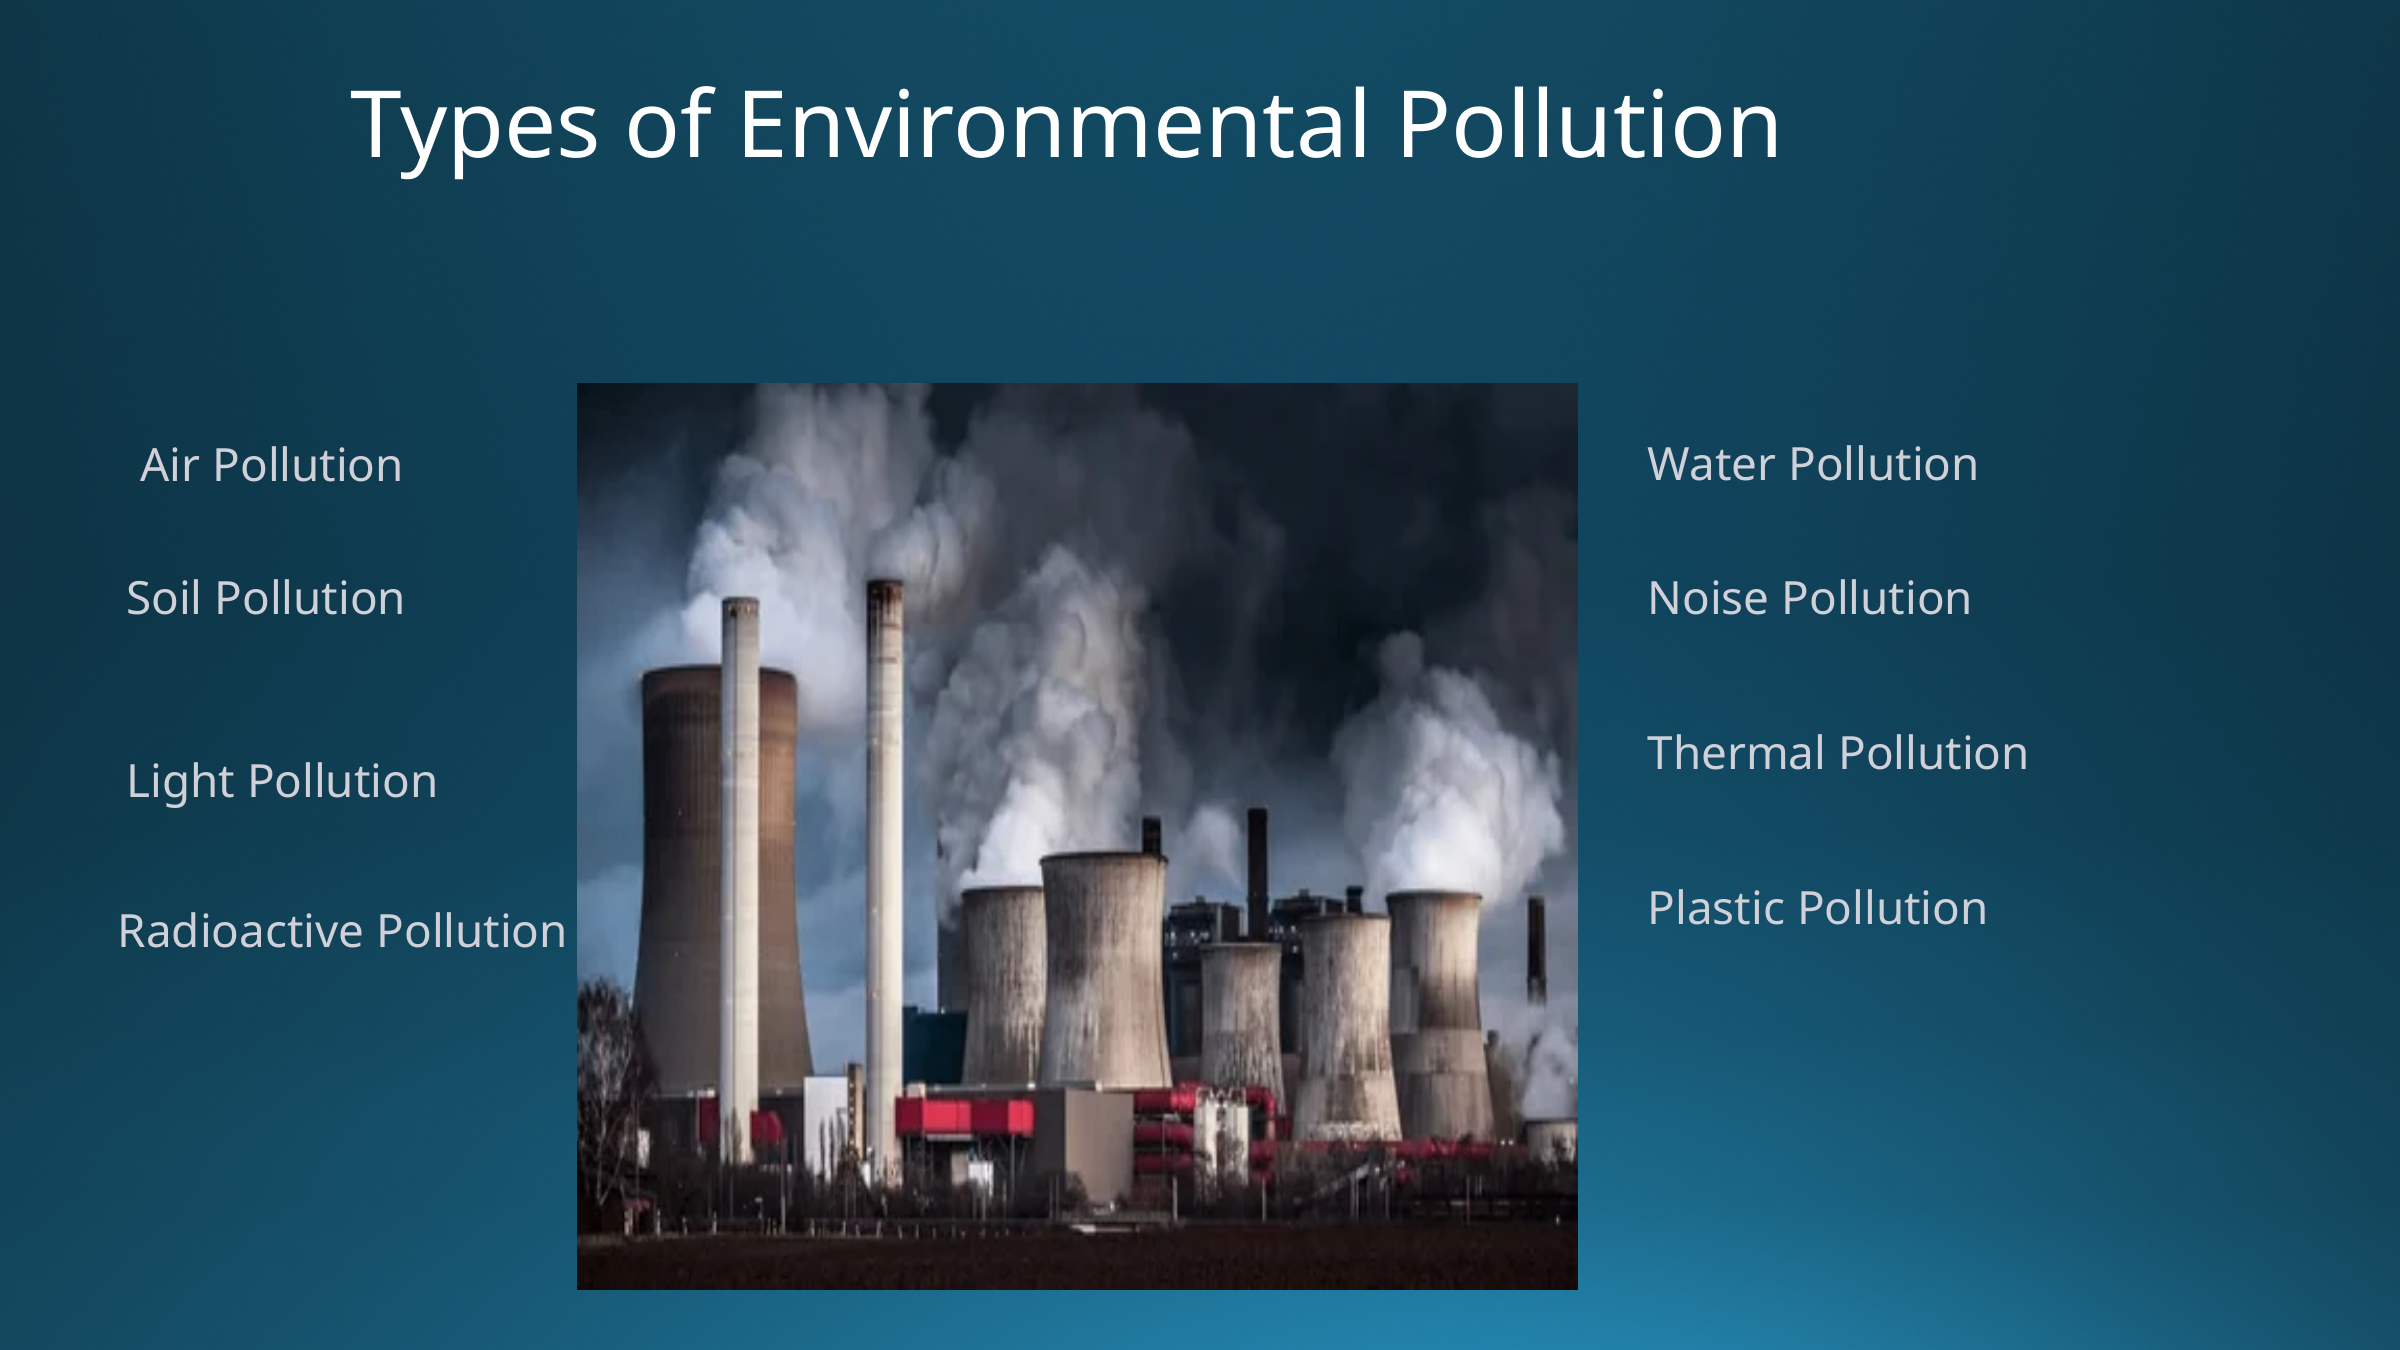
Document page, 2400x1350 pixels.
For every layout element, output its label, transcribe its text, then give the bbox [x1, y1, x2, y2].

text_box Thermal Pollution [1647, 721, 2113, 780]
text_box Plastic Pollution [1647, 876, 2113, 935]
text_box Types of Environmental Pollution [350, 60, 1722, 177]
text_box Air Pollution [140, 433, 577, 492]
picture [0, 0, 2400, 1350]
text_box Soil Pollution [126, 566, 577, 625]
text_box Water Pollution [1647, 432, 2113, 491]
text_box Noise Pollution [1647, 566, 2113, 625]
text_box Light Pollution [126, 749, 577, 808]
text_box Radioactive Pollution [117, 899, 577, 958]
